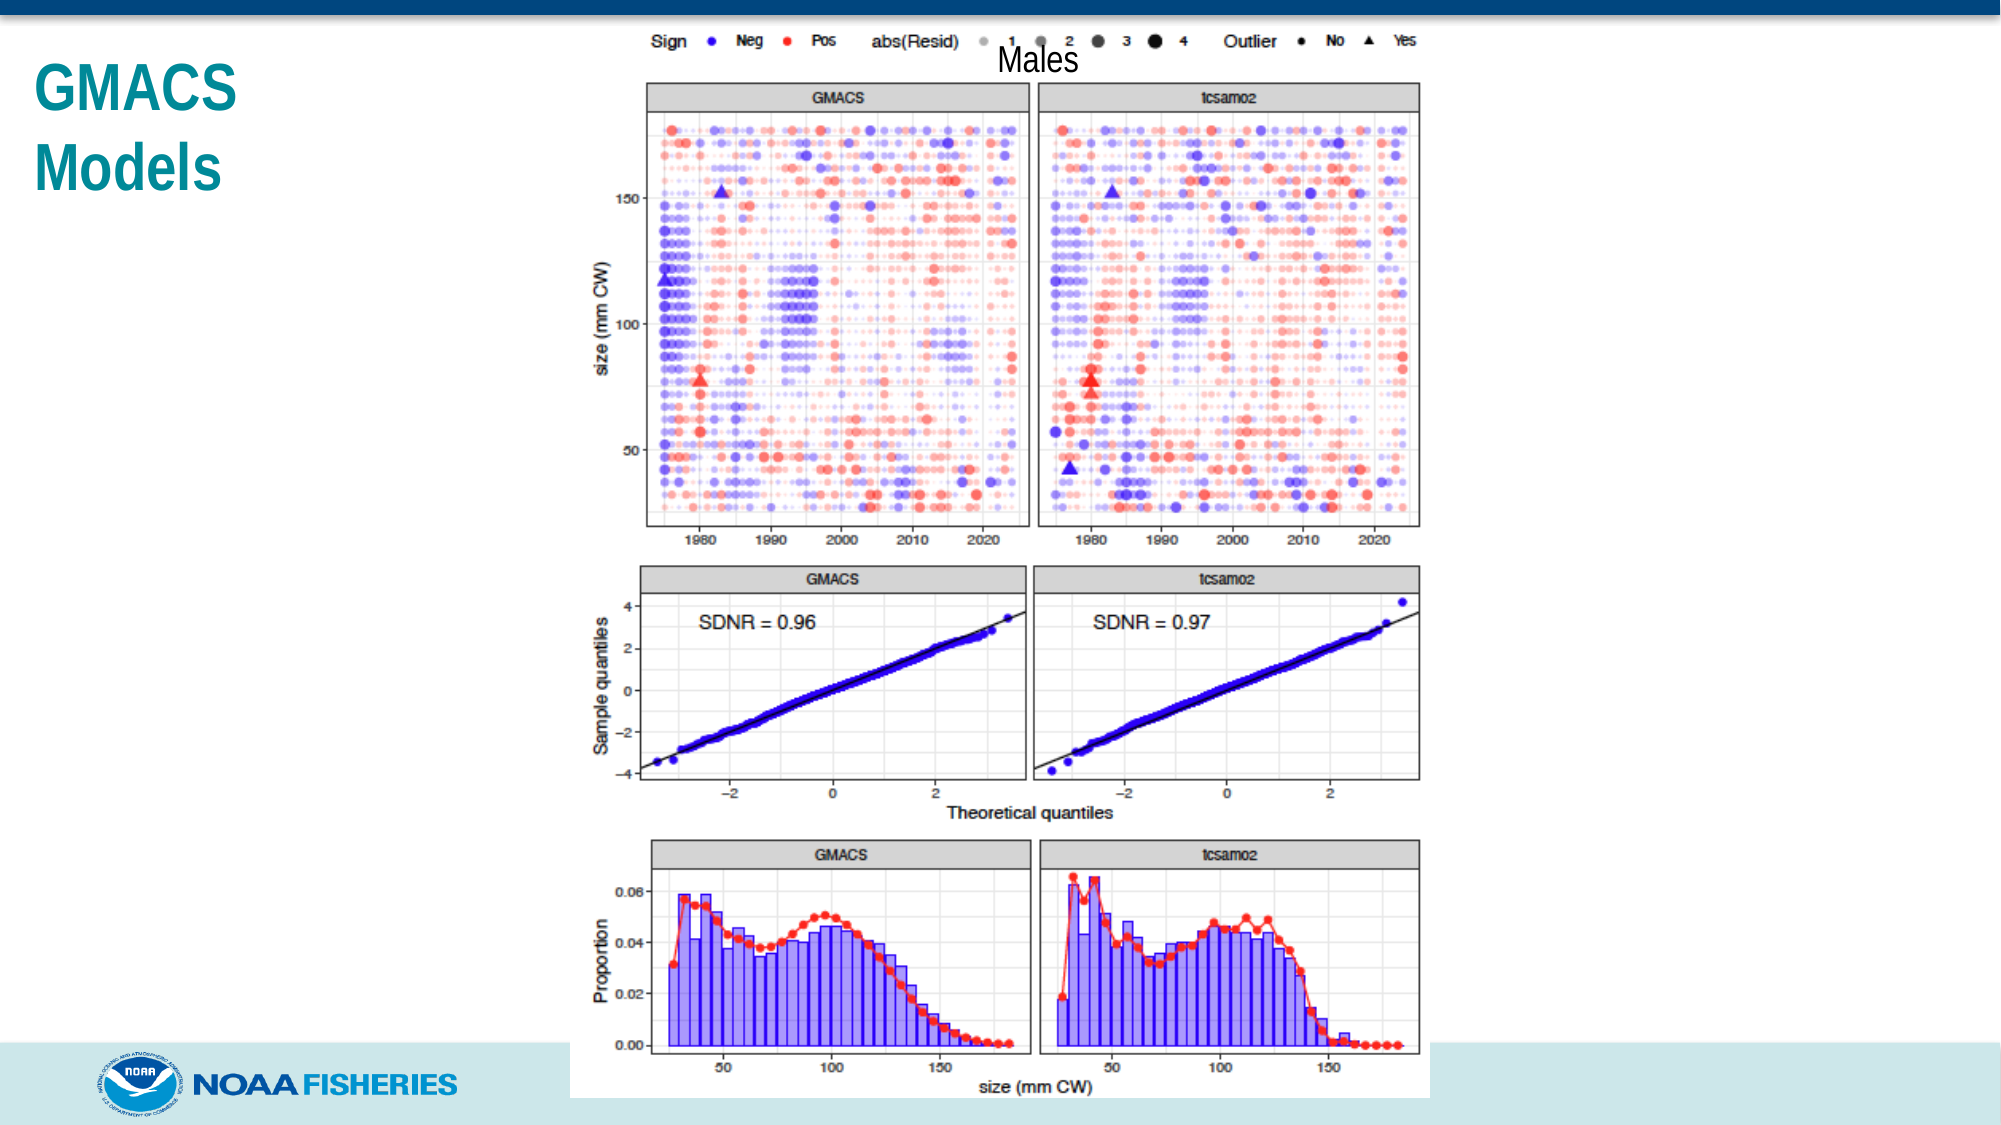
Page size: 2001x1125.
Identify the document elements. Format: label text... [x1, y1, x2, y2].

picture [569, 27, 1431, 1098]
title GMACS Models [19, 36, 513, 123]
picture [97, 1052, 457, 1117]
picture [446, 1078, 457, 1085]
